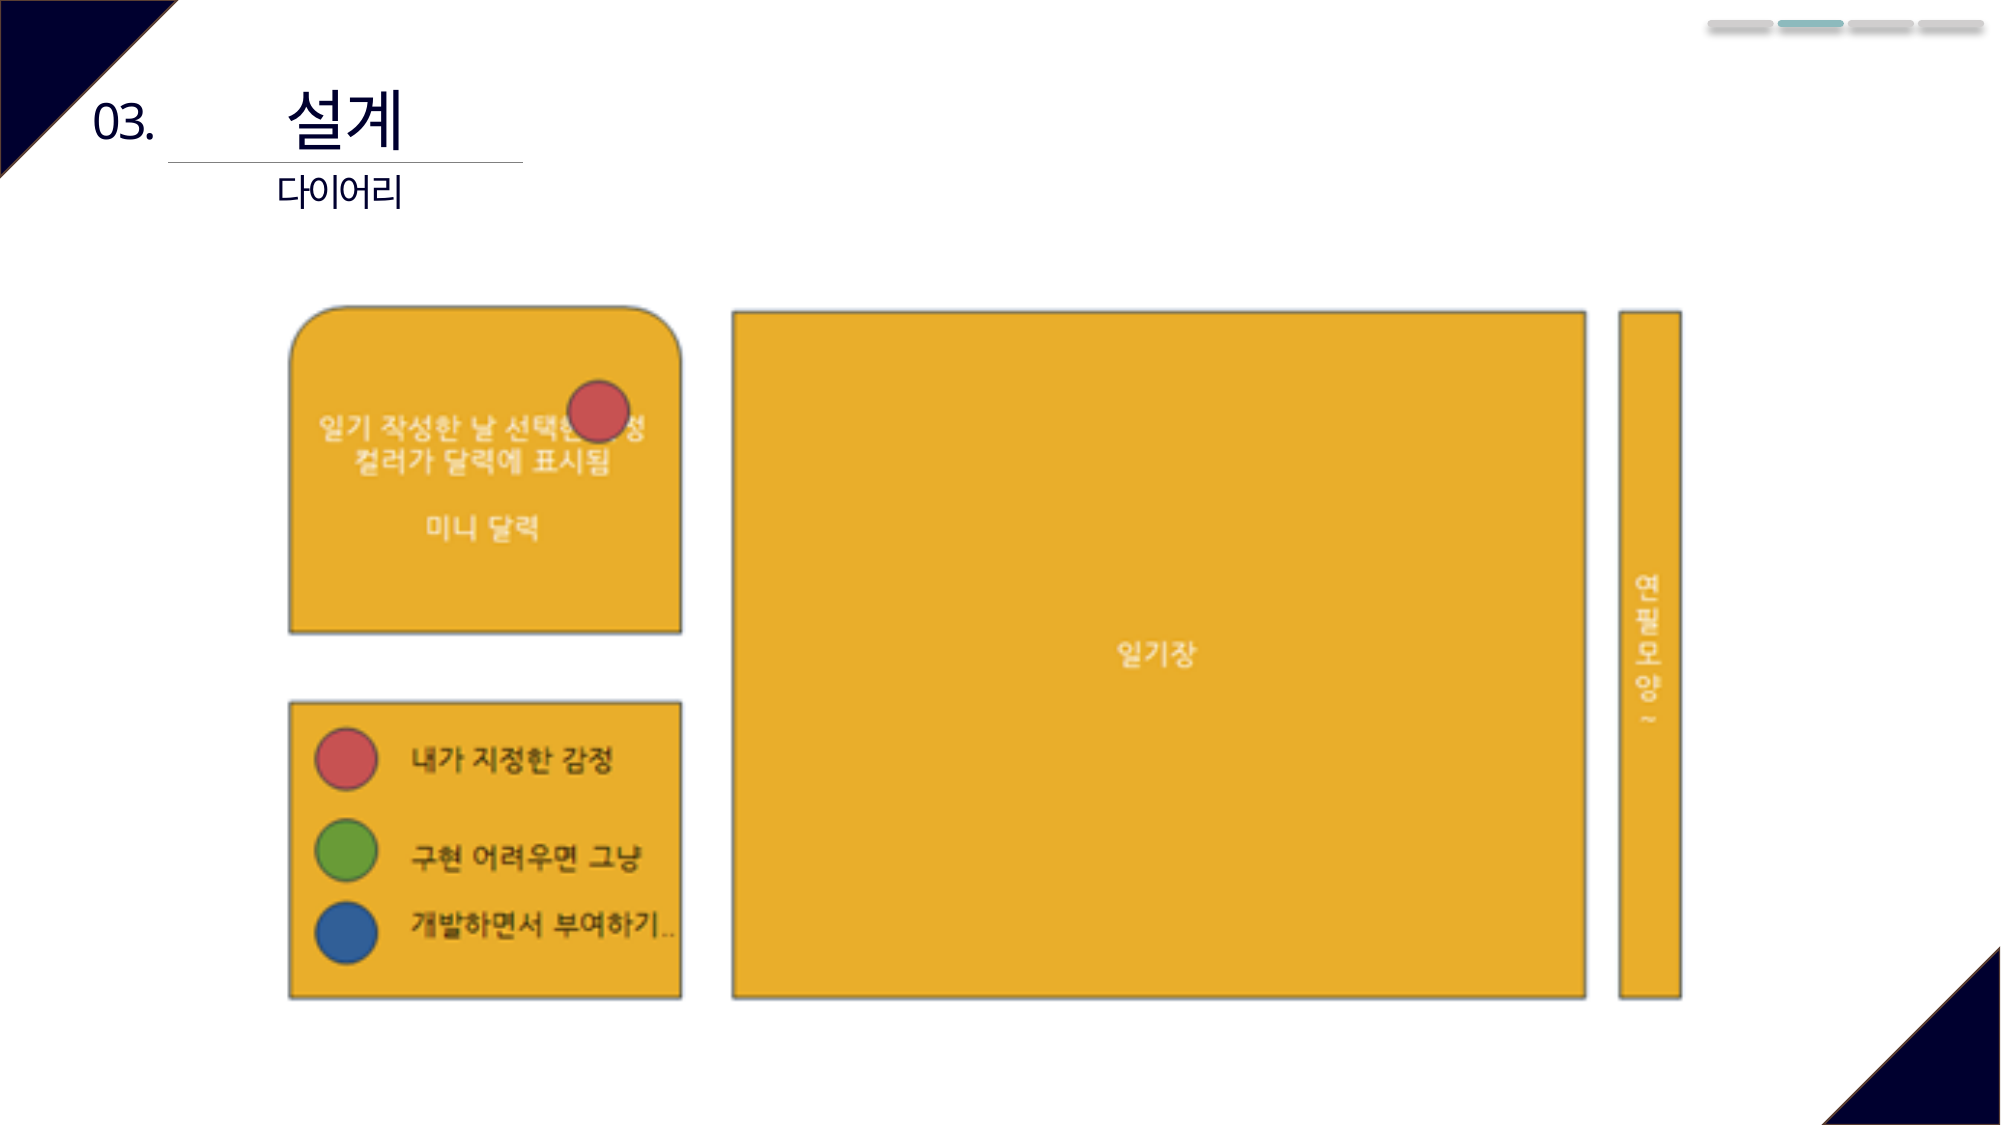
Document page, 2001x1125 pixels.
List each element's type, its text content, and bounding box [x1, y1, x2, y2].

text_box 설계 [270, 71, 421, 162]
text_box 다이어리 [261, 163, 420, 222]
text_box 설계 [270, 163, 421, 167]
picture [257, 228, 1712, 1042]
text_box 03. [78, 81, 172, 157]
